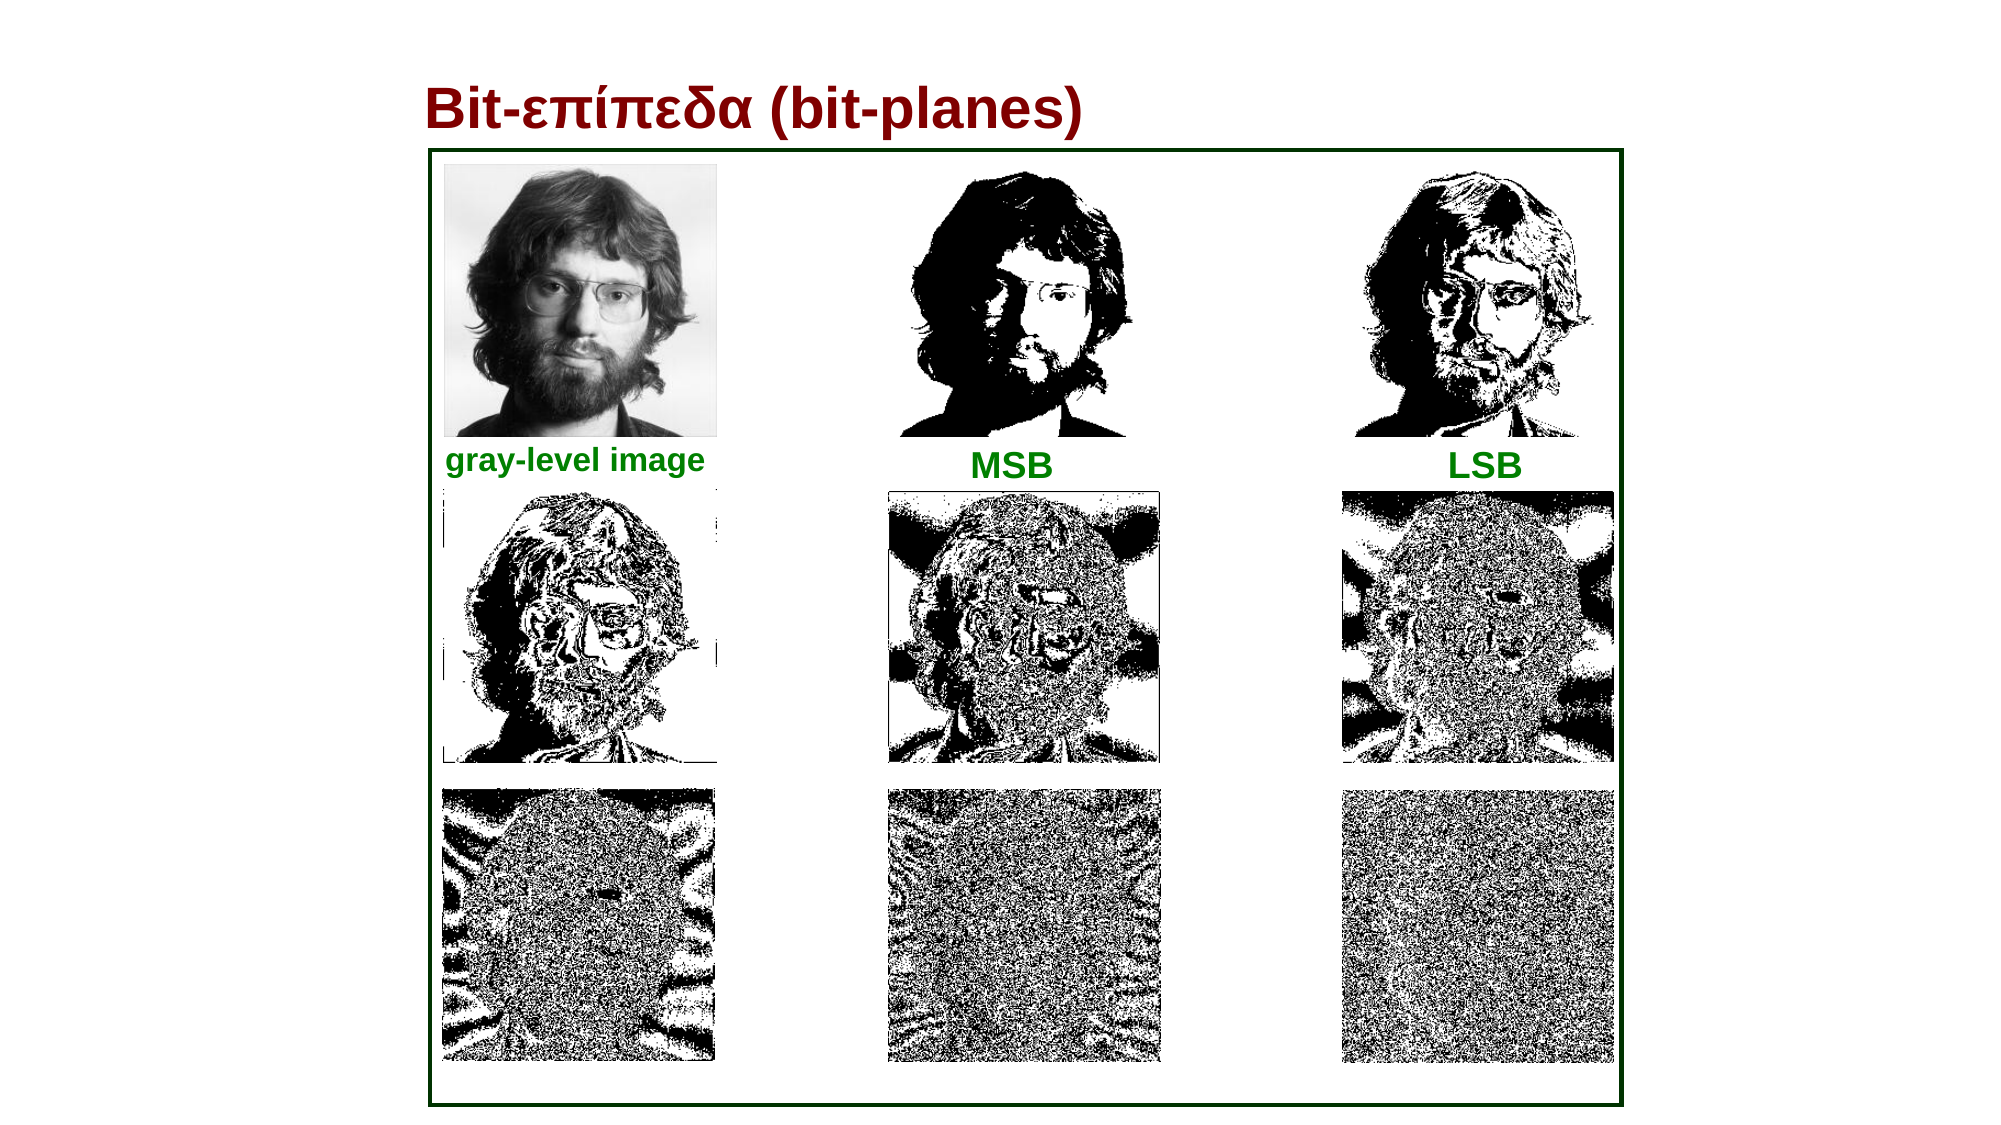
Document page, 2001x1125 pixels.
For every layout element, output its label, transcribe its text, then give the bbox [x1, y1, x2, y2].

text_box Bit-επίπεδα (bit-planes) [409, 46, 1143, 165]
text_box gray-level image [430, 431, 729, 486]
text_box MSB [955, 437, 1093, 489]
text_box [444, 164, 1611, 437]
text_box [443, 489, 1614, 763]
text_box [442, 788, 1614, 1063]
text_box [429, 149, 1622, 1105]
text_box LSB [1433, 437, 1570, 489]
